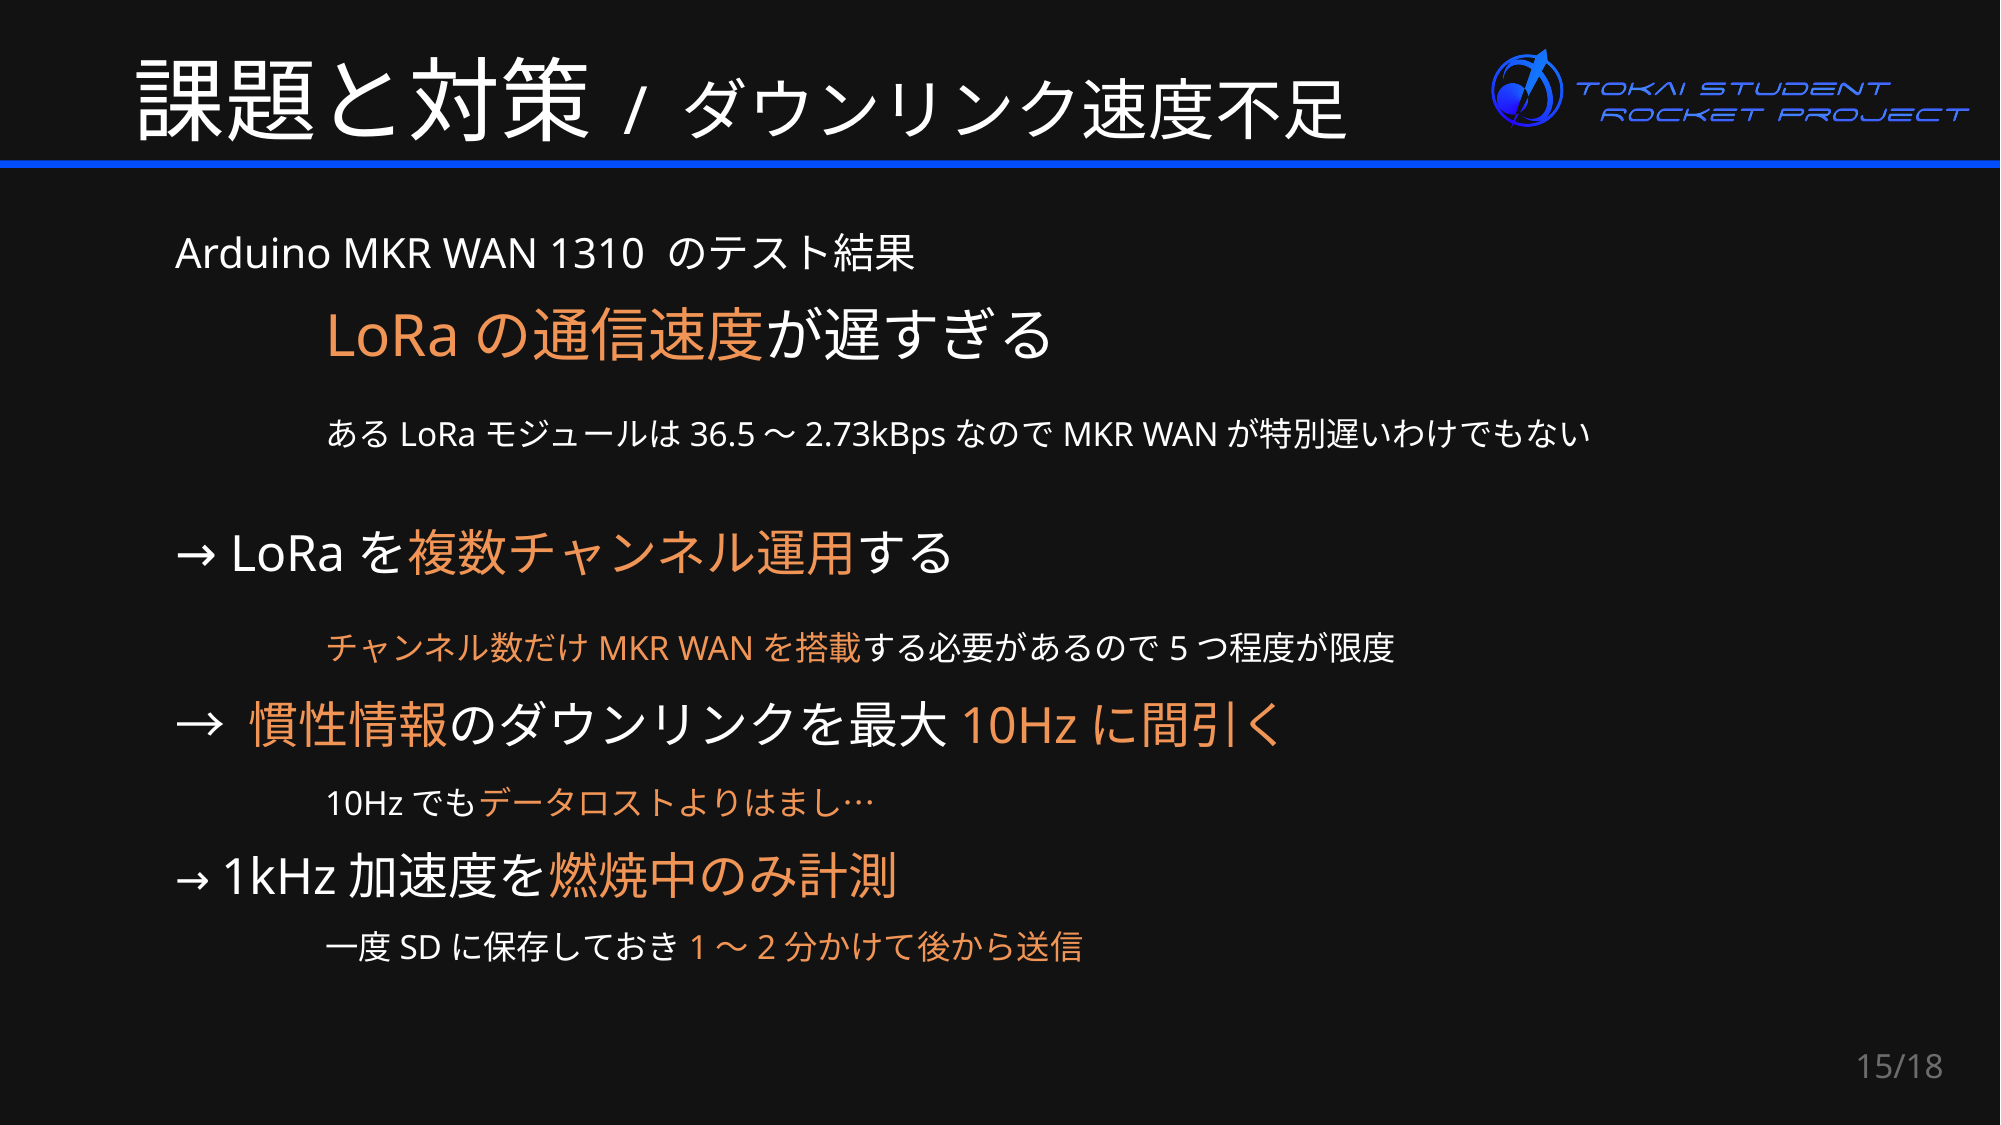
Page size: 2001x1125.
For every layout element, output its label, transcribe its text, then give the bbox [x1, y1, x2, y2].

text_box 15/18 [1840, 1037, 1959, 1093]
text_box → LoRaを複数チャンネル運用する チャンネル数だけMKR WANを搭載する必要があるので5つ程度が限度 → 慣性情報のダウンリンクを最大10Hzに間引く 10Hzでもデータロストよりはまし… → 1kHz加速度を燃焼中のみ計測 一度SDに保存しておき1～2分かけて後から送信 [160, 506, 1769, 1097]
text_box 課題と対策 / ダウンリンク速度不足 [26, 18, 1739, 162]
picture [1488, 47, 1974, 132]
text_box [0, 159, 2000, 169]
text_box Arduino MKR WAN 1310 のテスト結果 LoRaの通信速度が遅すぎる あるLoRaモジュールは36.5～2.73kBpsなのでMKR WANが特別遅いわけでもない [160, 212, 1769, 506]
